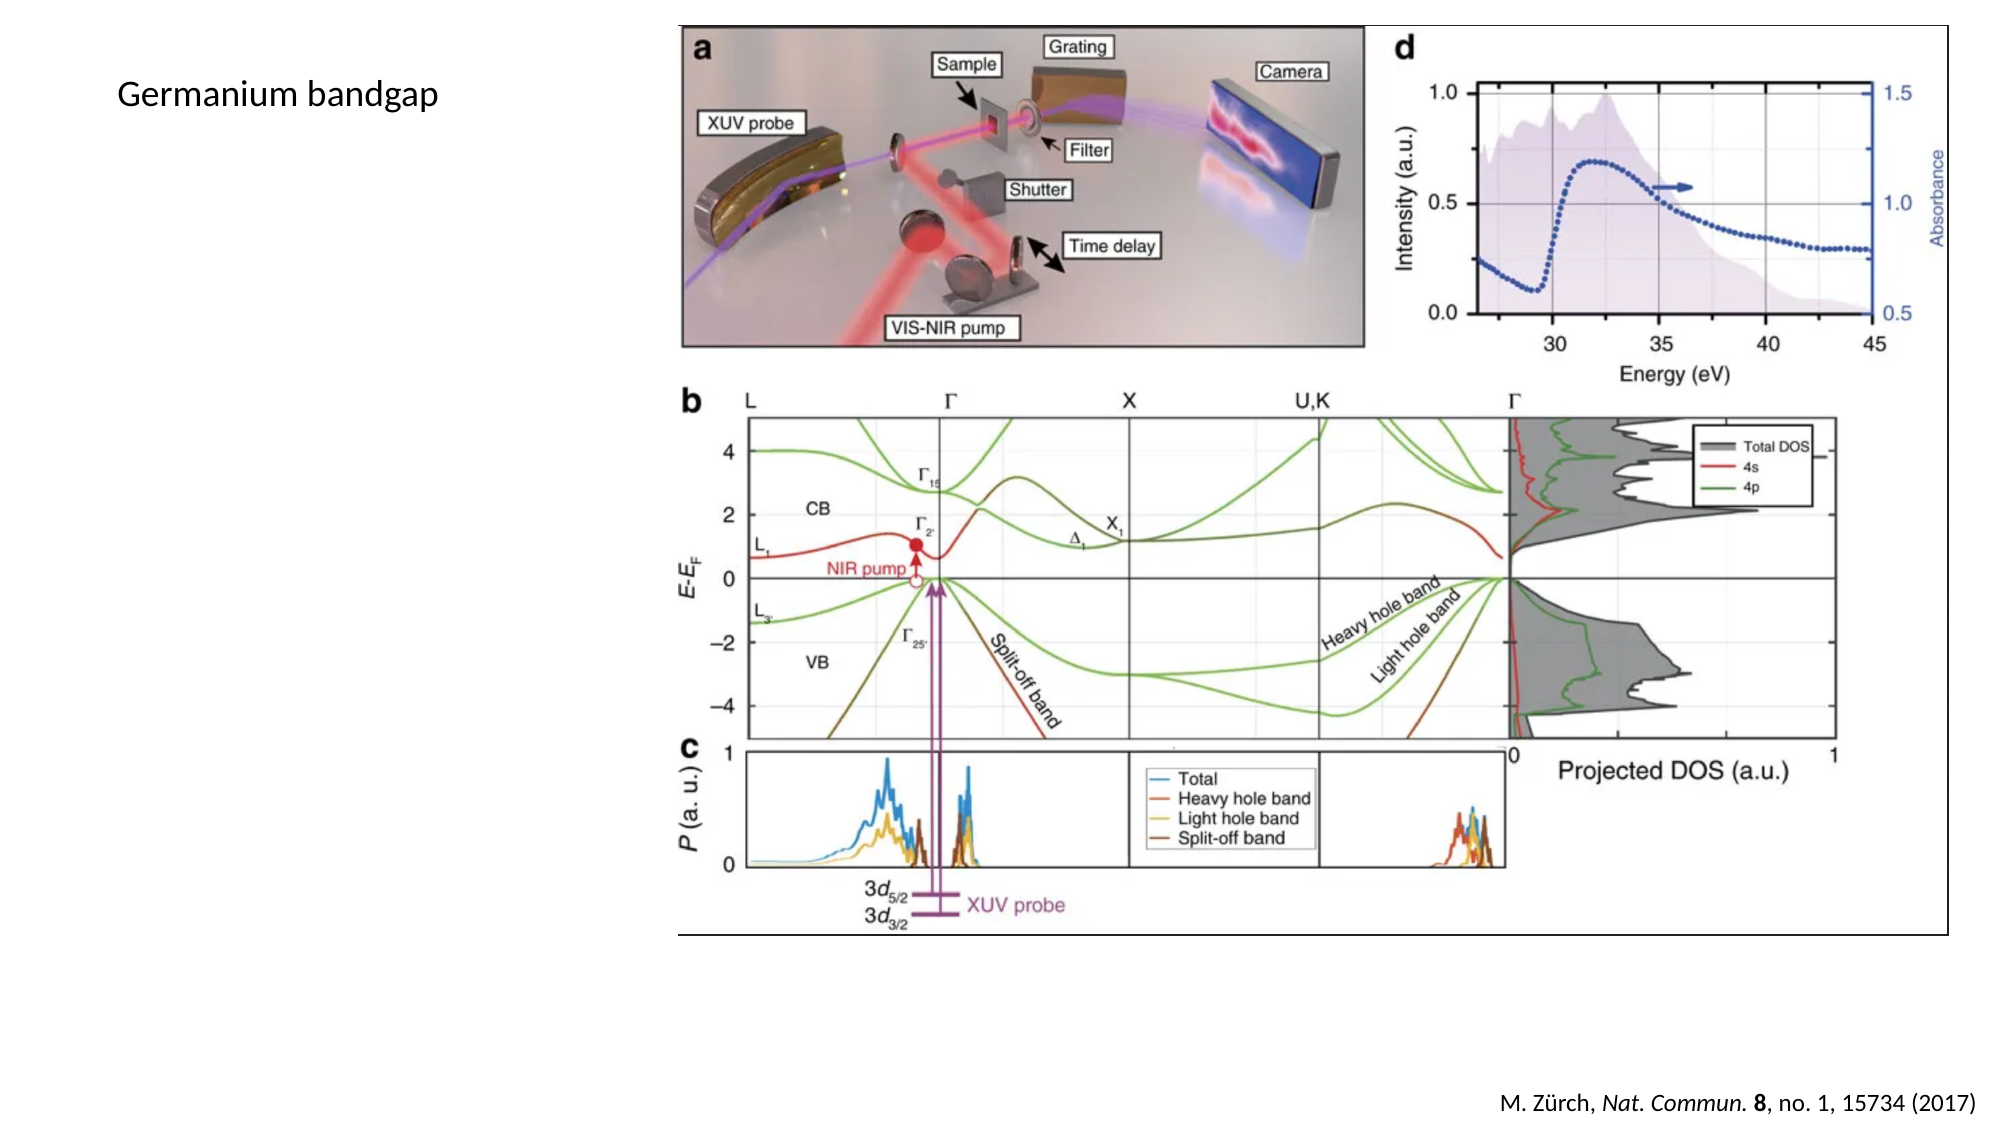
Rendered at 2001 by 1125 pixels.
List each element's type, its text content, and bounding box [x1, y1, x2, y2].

picture [678, 25, 1949, 936]
text_box M. Zürch, Nat. Commun. 8, no. 1, 15734 (2017) [1485, 1079, 2000, 1125]
text_box Germanium bandgap [102, 61, 455, 122]
